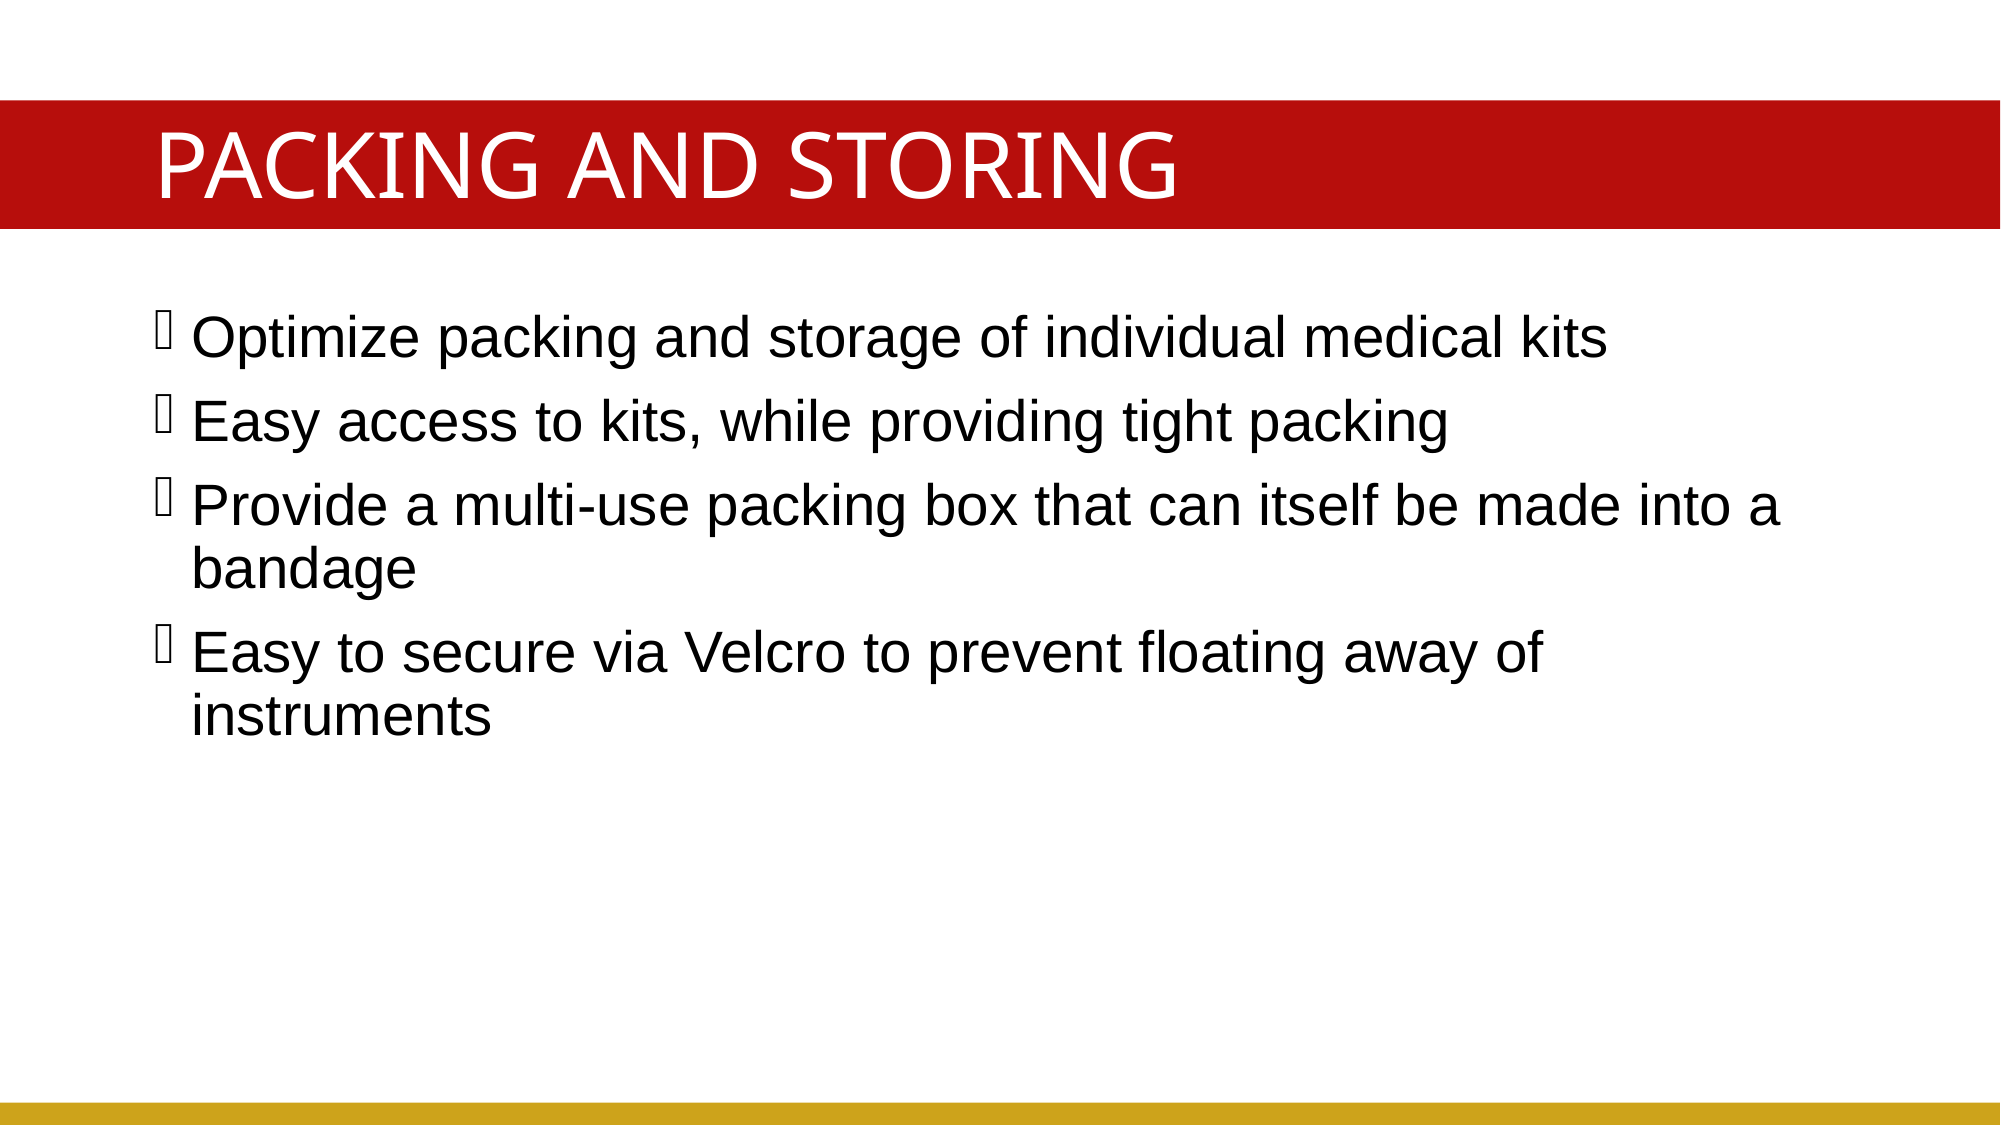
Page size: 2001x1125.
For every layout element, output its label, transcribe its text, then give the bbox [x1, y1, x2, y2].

list Optimize packing and storage of individual medical kits Easy access to kits, while providing tight packing Provide a multi-use packing box that can itself be made into a bandage Easy to secure via Velcro to prevent floating away of instruments [138, 299, 1864, 1014]
title Packing and Storing [138, 60, 1864, 278]
